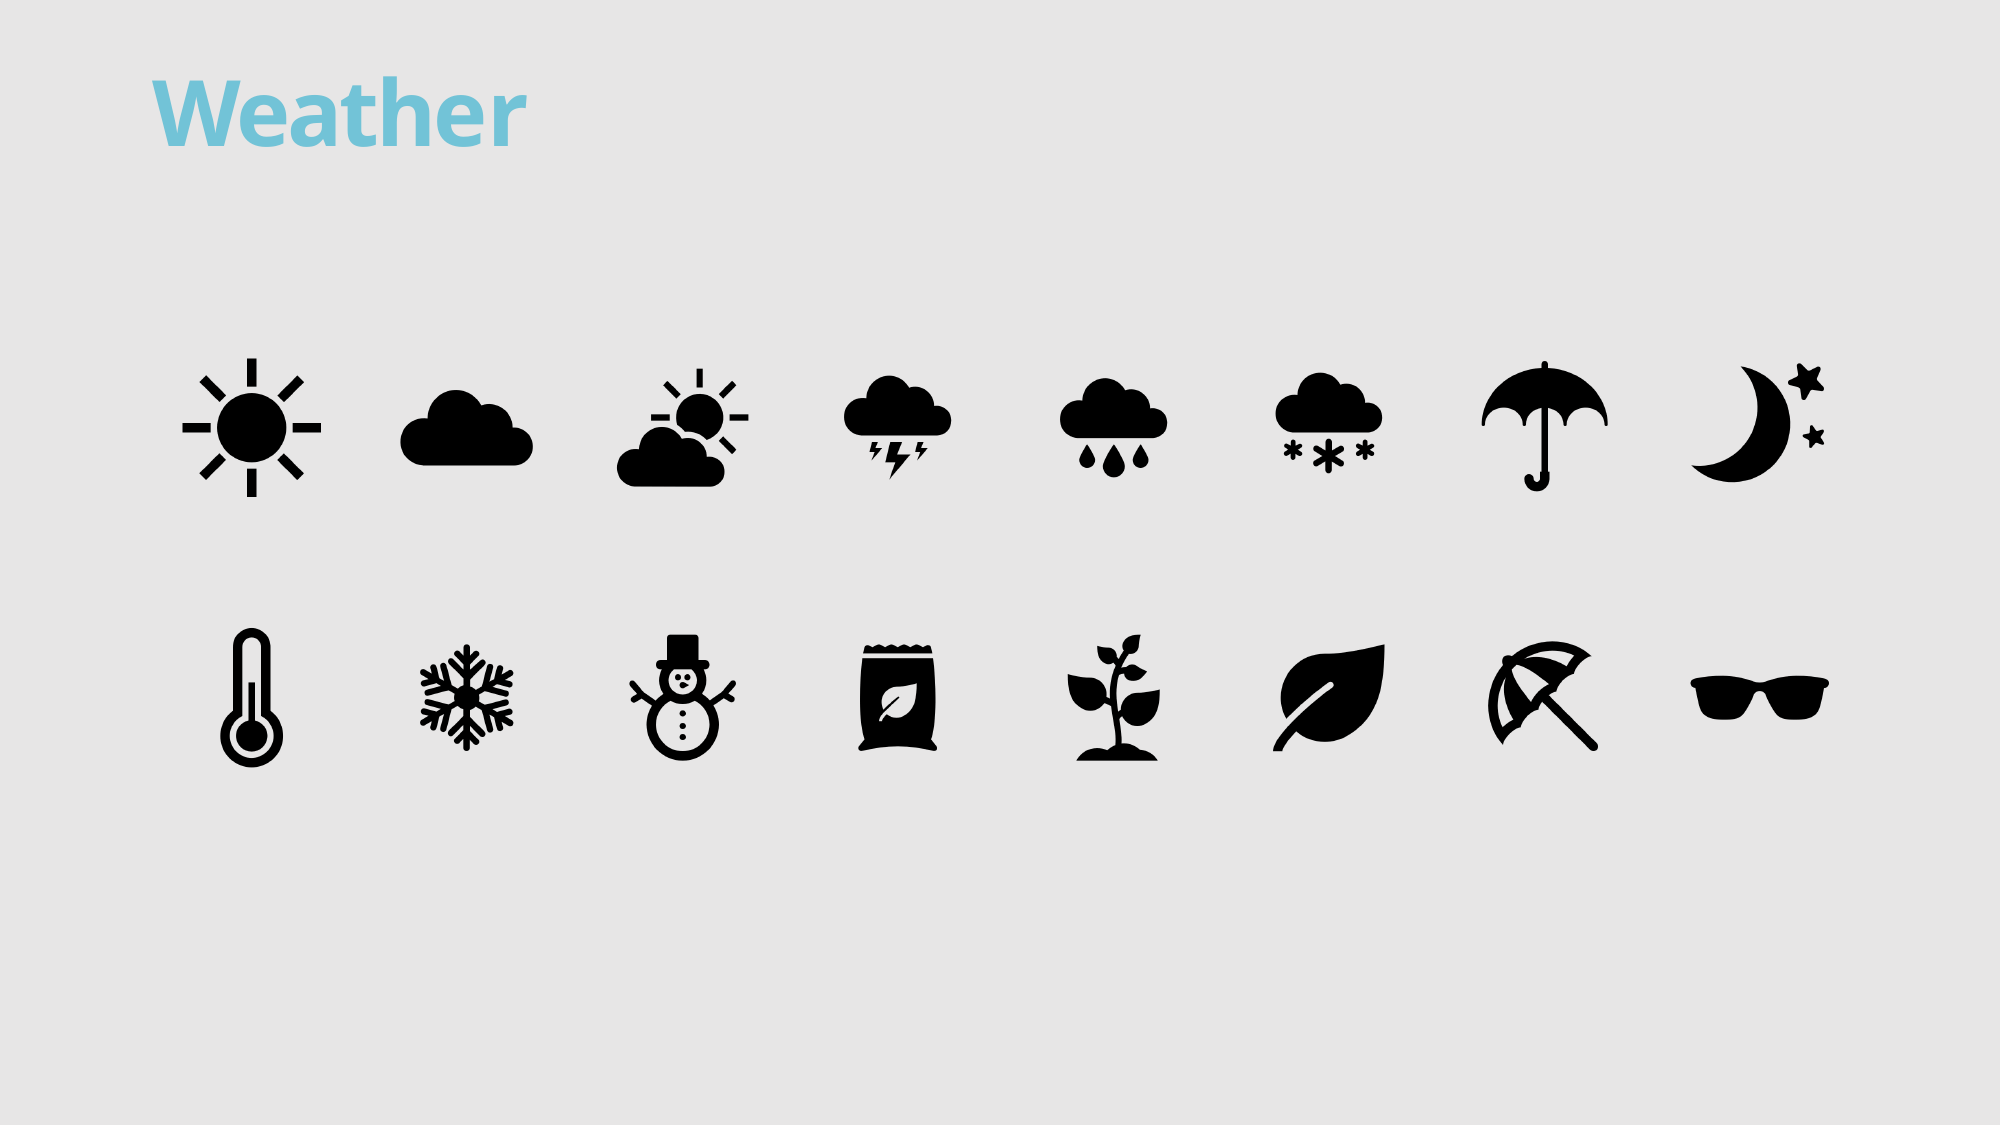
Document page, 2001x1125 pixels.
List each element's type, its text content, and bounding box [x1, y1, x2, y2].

picture [1253, 622, 1404, 773]
picture [1684, 352, 1835, 503]
picture [1469, 622, 1620, 773]
picture [391, 622, 542, 773]
picture [176, 622, 327, 773]
picture [1038, 352, 1189, 503]
picture [1038, 622, 1189, 773]
picture [607, 622, 758, 773]
picture [1469, 352, 1620, 503]
picture [1684, 622, 1835, 773]
picture [822, 622, 973, 773]
picture [176, 352, 327, 503]
picture [1253, 352, 1404, 503]
picture [607, 352, 758, 503]
title Weather [137, 59, 1863, 278]
picture [822, 352, 973, 503]
picture [391, 352, 542, 503]
